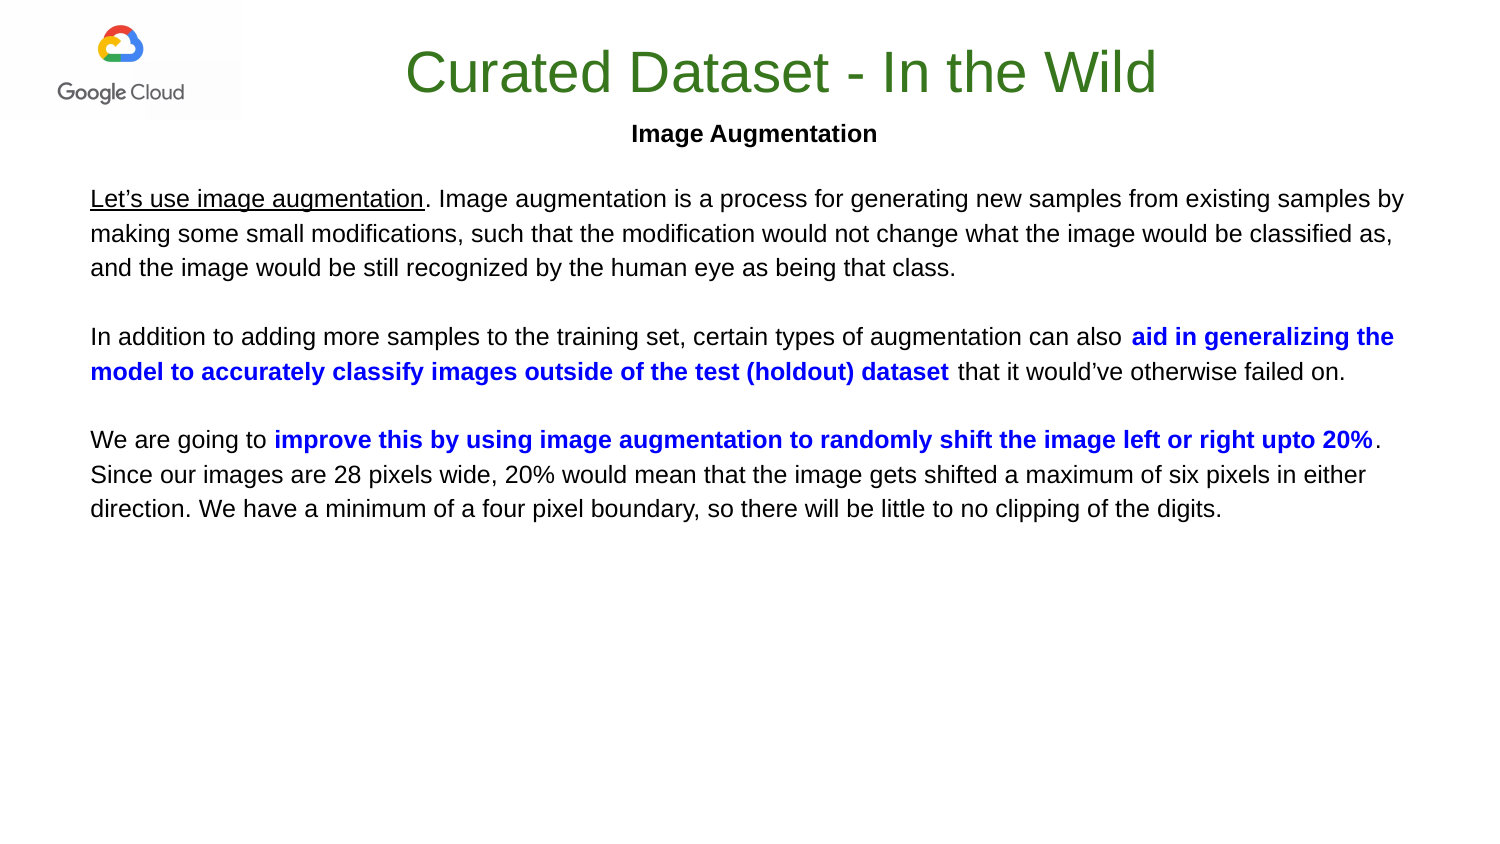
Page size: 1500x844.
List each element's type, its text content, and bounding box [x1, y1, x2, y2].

subtitle Curated Dataset - In the Wild [244, 19, 1481, 150]
text_box Image Augmentation Let’s use image augmentation. Image augmentation is a process for generating new samples from existing samples by making some small modifications, such that the modification would not change what the image would be classified as, and the image would be still recognized by the human eye as being that class. In addition to adding more samples to the training set, certain types of augmentation can also aid in generalizing the model to accurately classify images outside of the test (holdout) dataset that it would’ve otherwise failed on. We are going to improve this by using image augmentation to randomly shift the image left or right upto 20%. Since our images are 28 pixels wide, 20% would mean that the image gets shifted a maximum of six pixels in either direction. We have a minimum of a four pixel boundary, so there will be little to no clipping of the digits. [75, 97, 1435, 788]
picture [0, 0, 241, 121]
